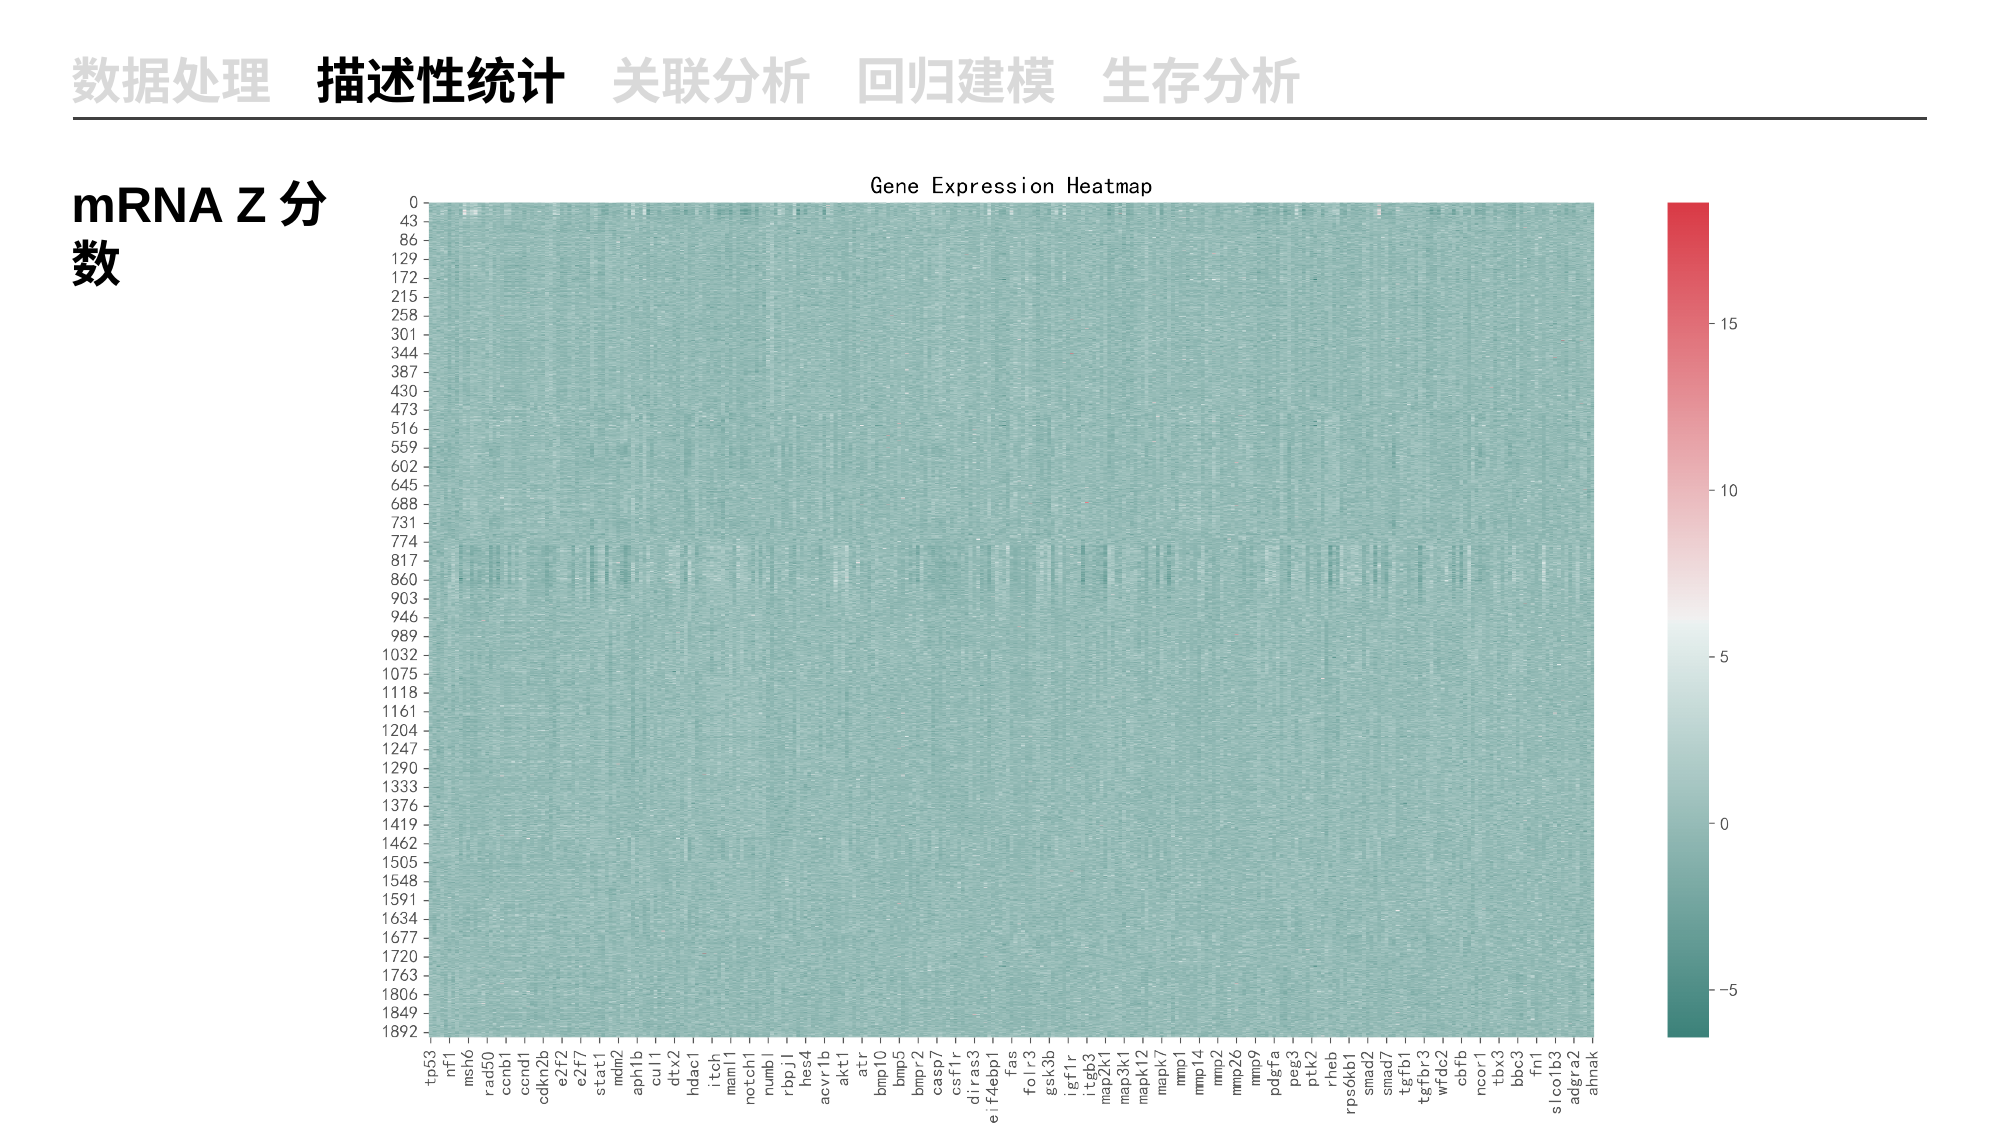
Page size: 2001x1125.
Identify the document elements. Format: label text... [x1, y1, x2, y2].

text_box mRNA Z分数 [56, 165, 370, 301]
text_box 数据处理 描述性统计 关联分析 回归建模 生存分析 [56, 42, 1942, 118]
picture [370, 165, 1749, 1125]
